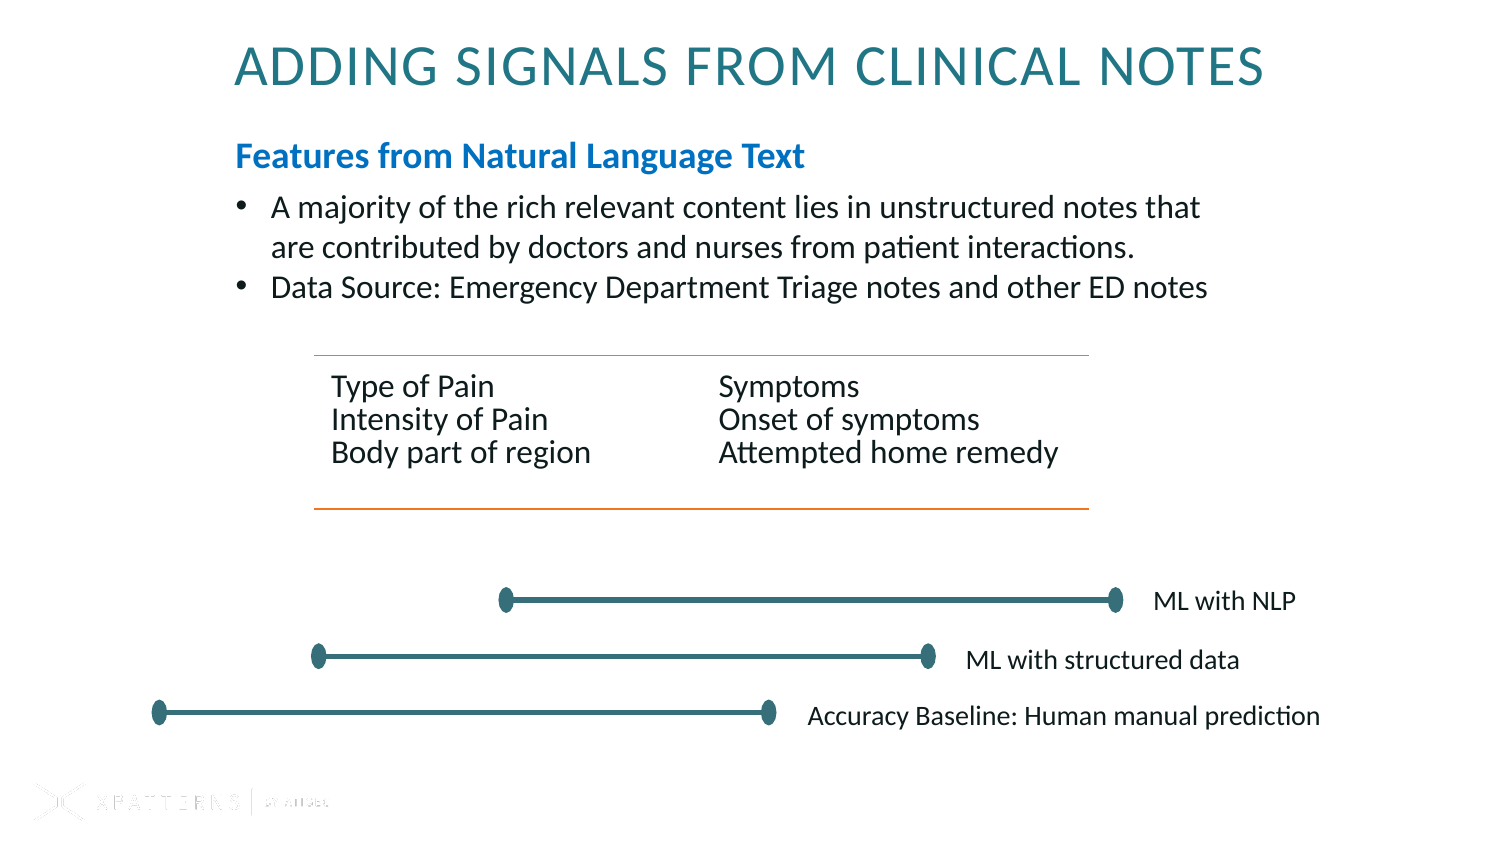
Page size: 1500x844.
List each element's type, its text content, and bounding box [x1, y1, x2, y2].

table_header Type of Pain Intensity of Pain Body part of region [314, 356, 702, 508]
text_box ML with NLP [1153, 582, 1491, 617]
text_box Accuracy Baseline: Human manual prediction [807, 697, 1417, 732]
table_header Symptoms Onset of symptoms Attempted home remedy [702, 356, 1089, 508]
text_box ML with structured data [965, 641, 1304, 675]
text_box Features from Natural Language Text A majority of the rich relevant content lies in unstructured notes that are contributed by doctors and nurses from patient interactions. Data Source: Emergency Department Triage notes and other ED notes [220, 123, 1500, 351]
text_box Adding signals from clinical notes [74, 2, 1425, 131]
